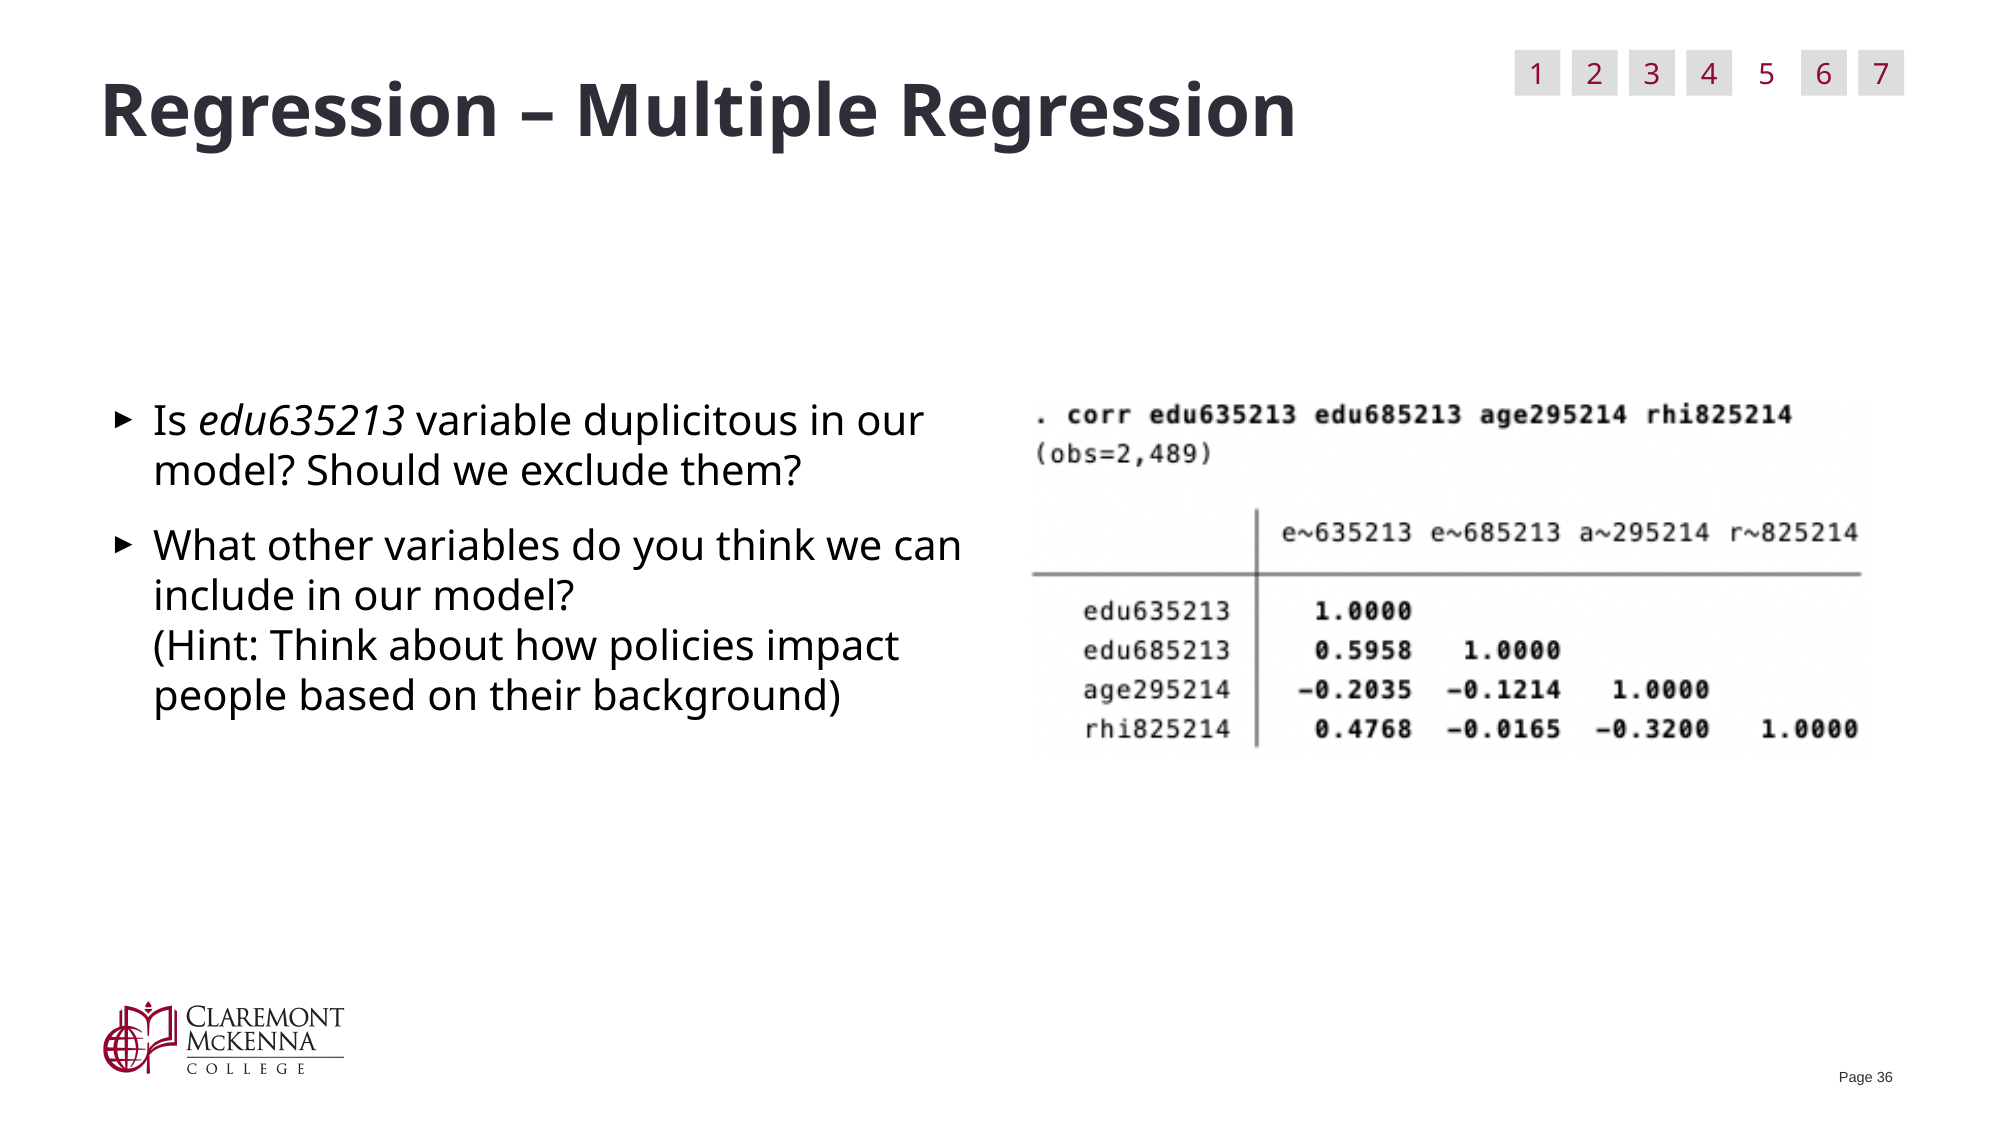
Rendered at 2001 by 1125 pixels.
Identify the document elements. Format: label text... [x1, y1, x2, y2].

picture [1029, 401, 1871, 762]
text_box Is edu635213 variable duplicitous in our model? Should we exclude them? What other variables do you think we can include in our model? (Hint: Think about how policies impact people based on their background) [109, 188, 978, 974]
title Regression – Multiple Regression [99, 51, 1560, 152]
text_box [1514, 49, 1905, 96]
